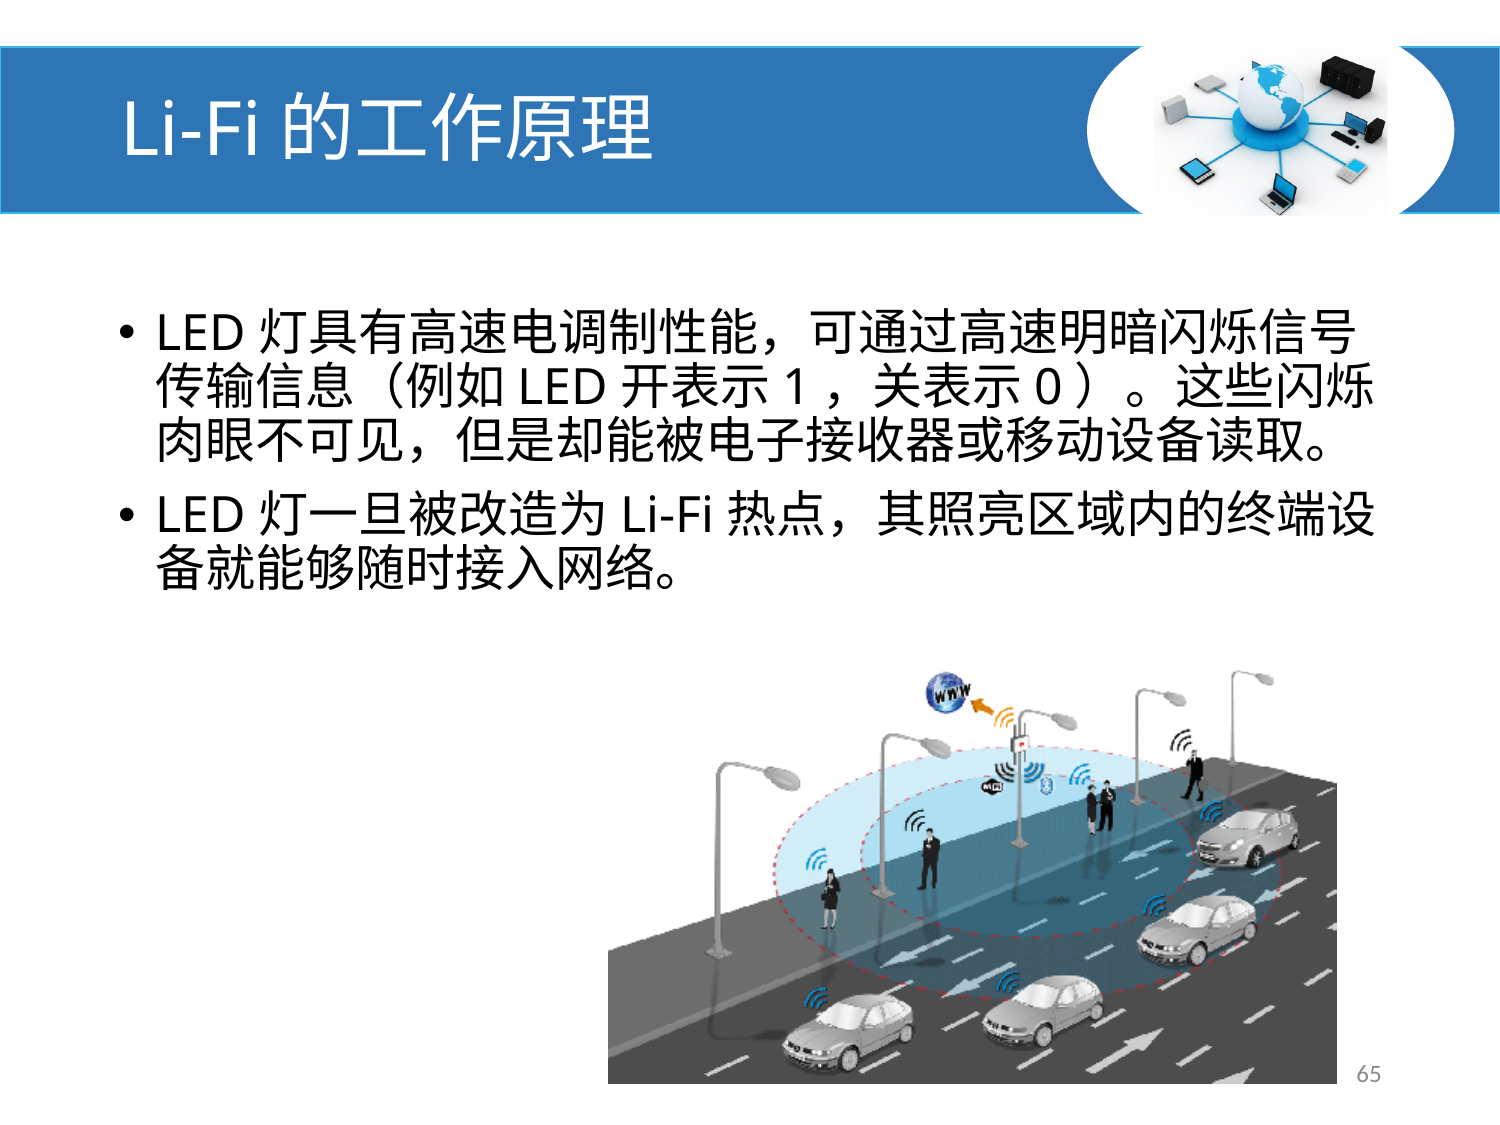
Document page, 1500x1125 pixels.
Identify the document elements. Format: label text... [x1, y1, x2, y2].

list LED灯具有高速电调制性能，可通过高速明暗闪烁信号传输信息（例如LED开表示1，关表示0）。这些闪烁肉眼不可见，但是却能被电子接收器或移动设备读取。 LED灯一旦被改造为Li-Fi热点，其照亮区域内的终端设备就能够随时接入网络。 [103, 299, 1397, 1014]
picture [608, 633, 1337, 1084]
title Li-Fi的工作原理 [105, 50, 1060, 214]
slide_number 65 [1059, 1042, 1397, 1103]
picture [1154, 46, 1388, 216]
